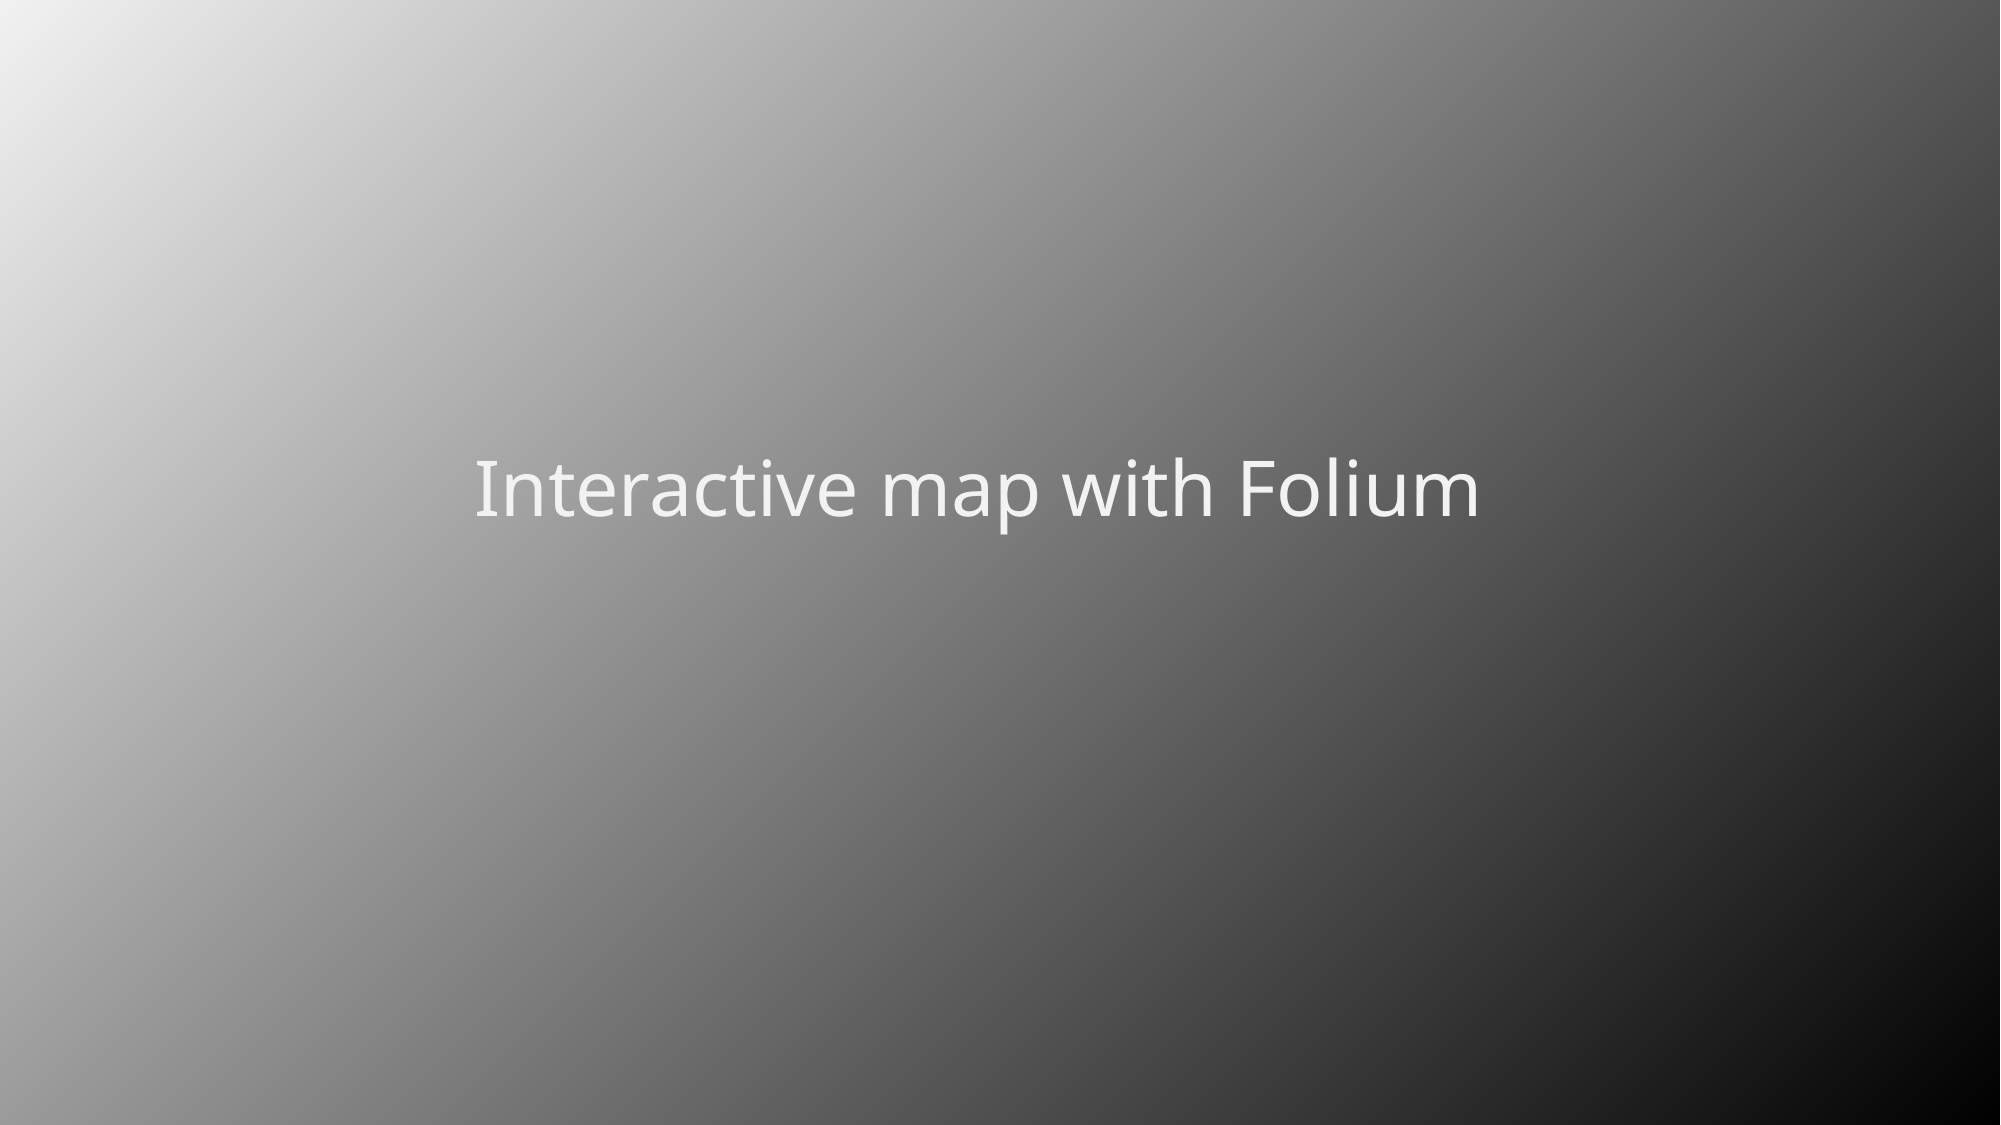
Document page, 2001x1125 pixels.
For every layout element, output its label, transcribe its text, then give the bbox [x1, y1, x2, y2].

text_box Interactive map with Folium [179, 431, 1779, 539]
